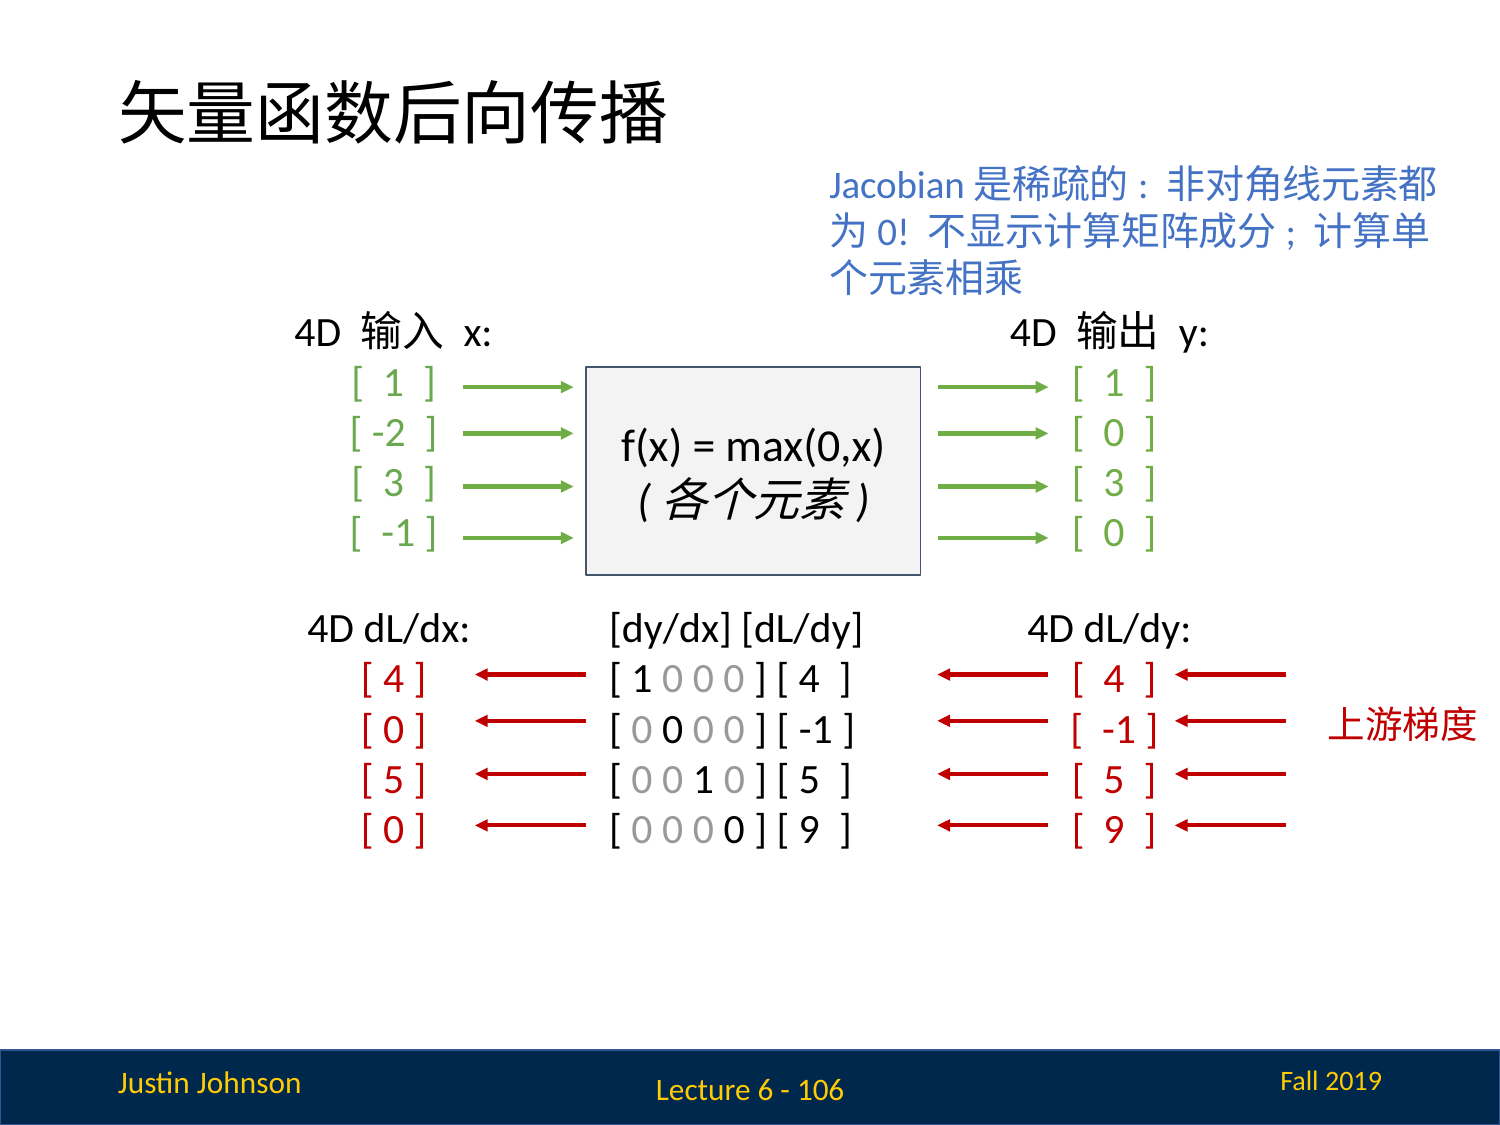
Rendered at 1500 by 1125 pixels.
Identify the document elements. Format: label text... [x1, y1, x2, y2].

title 矢量函数后向传播 [103, 59, 1397, 173]
text_box f(x) = max(0,x) (各个元素) [585, 366, 921, 575]
text_box 4D dL/dx: [ 4 ] [ 0 ] [ 5 ] [ 0 ] [278, 586, 509, 872]
text_box 上游梯度 [1294, 686, 1500, 801]
text_box 4D dL/dy: [ 4 ] [ -1 ] [ 5 ] [ 9 ] [959, 586, 1269, 872]
text_box 4D 输入 x: [ 1 ] [ -2 ] [ 3 ] [ -1 ] [273, 290, 515, 575]
text_box 4D 输出 y: [ 1 ] [ 0 ] [ 3 ] [ 0 ] [978, 318, 1250, 575]
text_box Jacobian是稀疏的: 非对角线元素都为0! 不显示计算矩阵成分; 计算单个元素相乘 [814, 145, 1482, 318]
text_box [dy/dx] [dL/dy] [ 1 0 0 0 ] [ 4 ] [ 0 0 0 0 ] [ -1 ] [ 0 0 1 0 ] [ 5 ] [ 0 0 0 0 ] [ 9 ] [594, 586, 913, 872]
slide_number Lecture 6 - 106 [547, 1057, 953, 1118]
